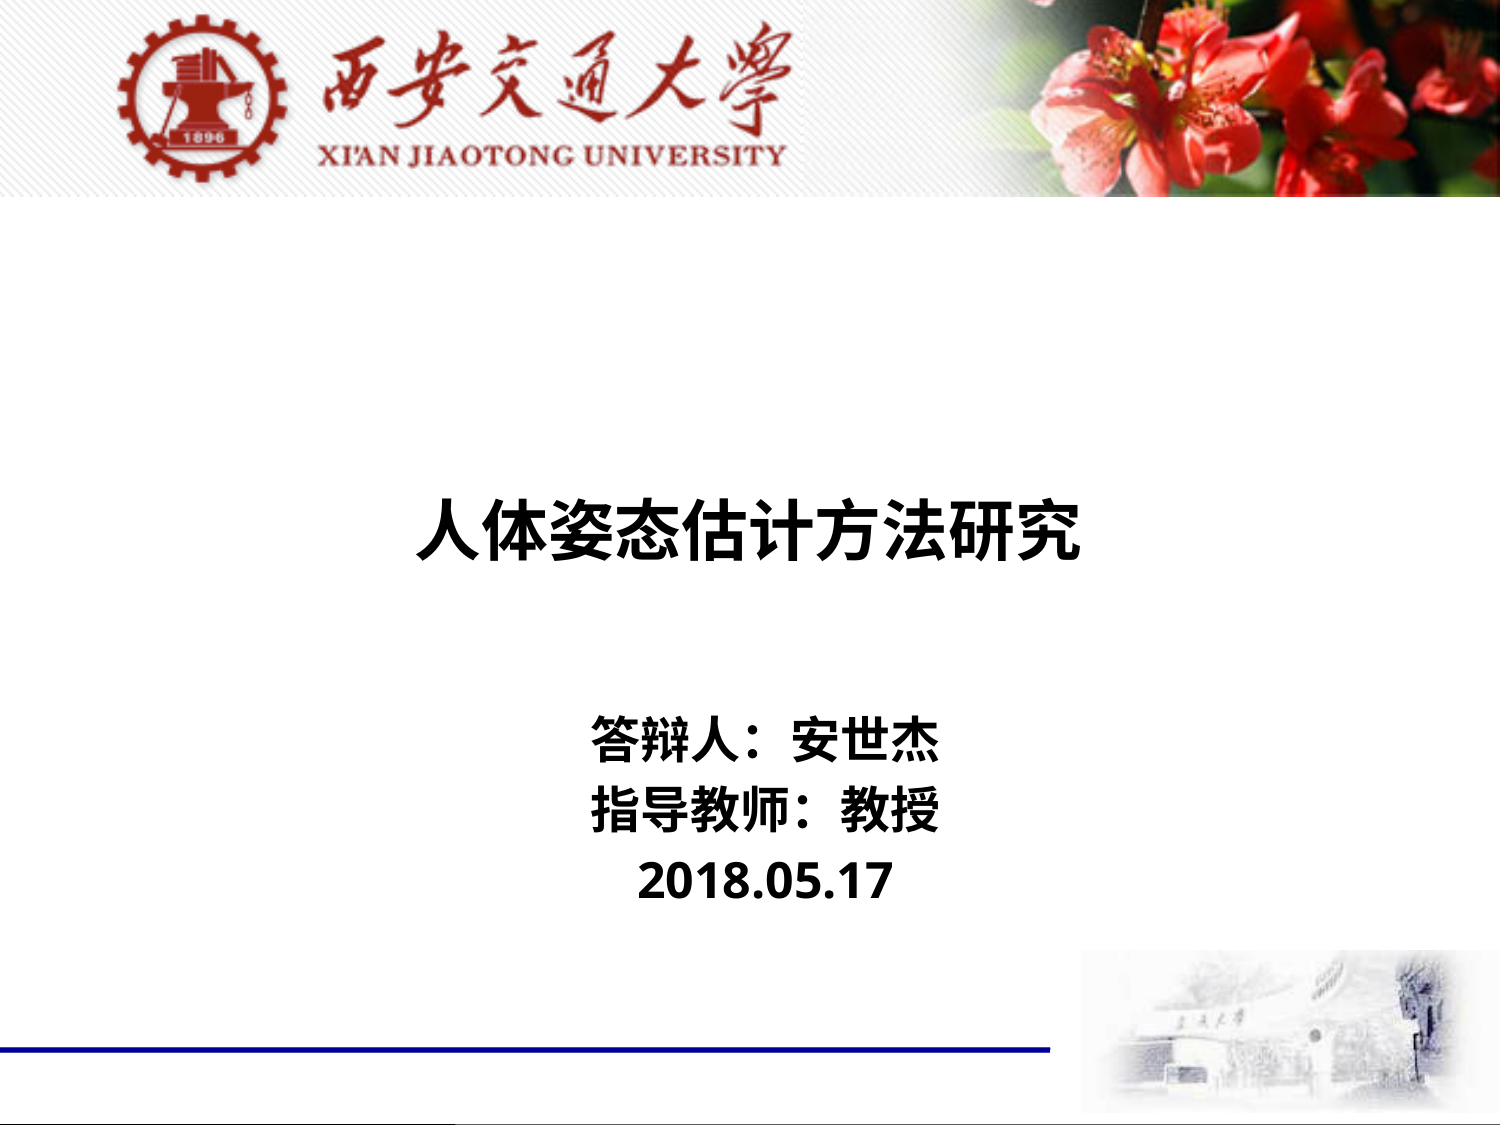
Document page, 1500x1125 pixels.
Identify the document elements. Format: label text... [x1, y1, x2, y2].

subtitle 答辩人：安世杰 指导教师：教授 2018.05.17 [512, 701, 1019, 850]
picture [1081, 950, 1500, 1113]
title 人体姿态估计方法研究 [0, 438, 1500, 620]
picture [0, 0, 1500, 197]
